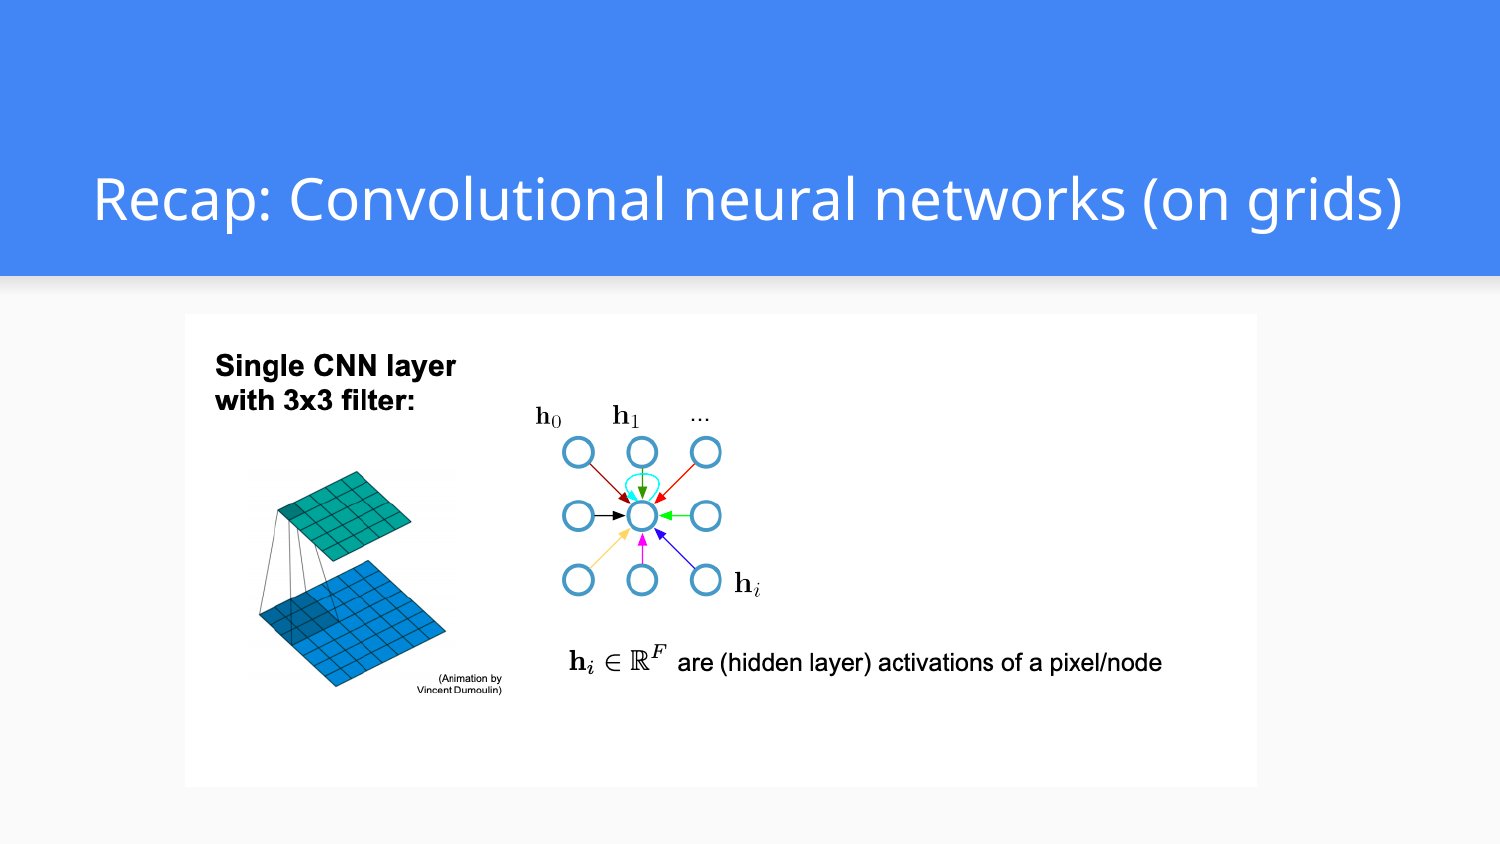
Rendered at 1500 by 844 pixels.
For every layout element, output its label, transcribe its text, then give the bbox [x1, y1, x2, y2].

picture [185, 314, 1257, 788]
title Recap: Convolutional neural networks (on grids) [77, 121, 1427, 248]
